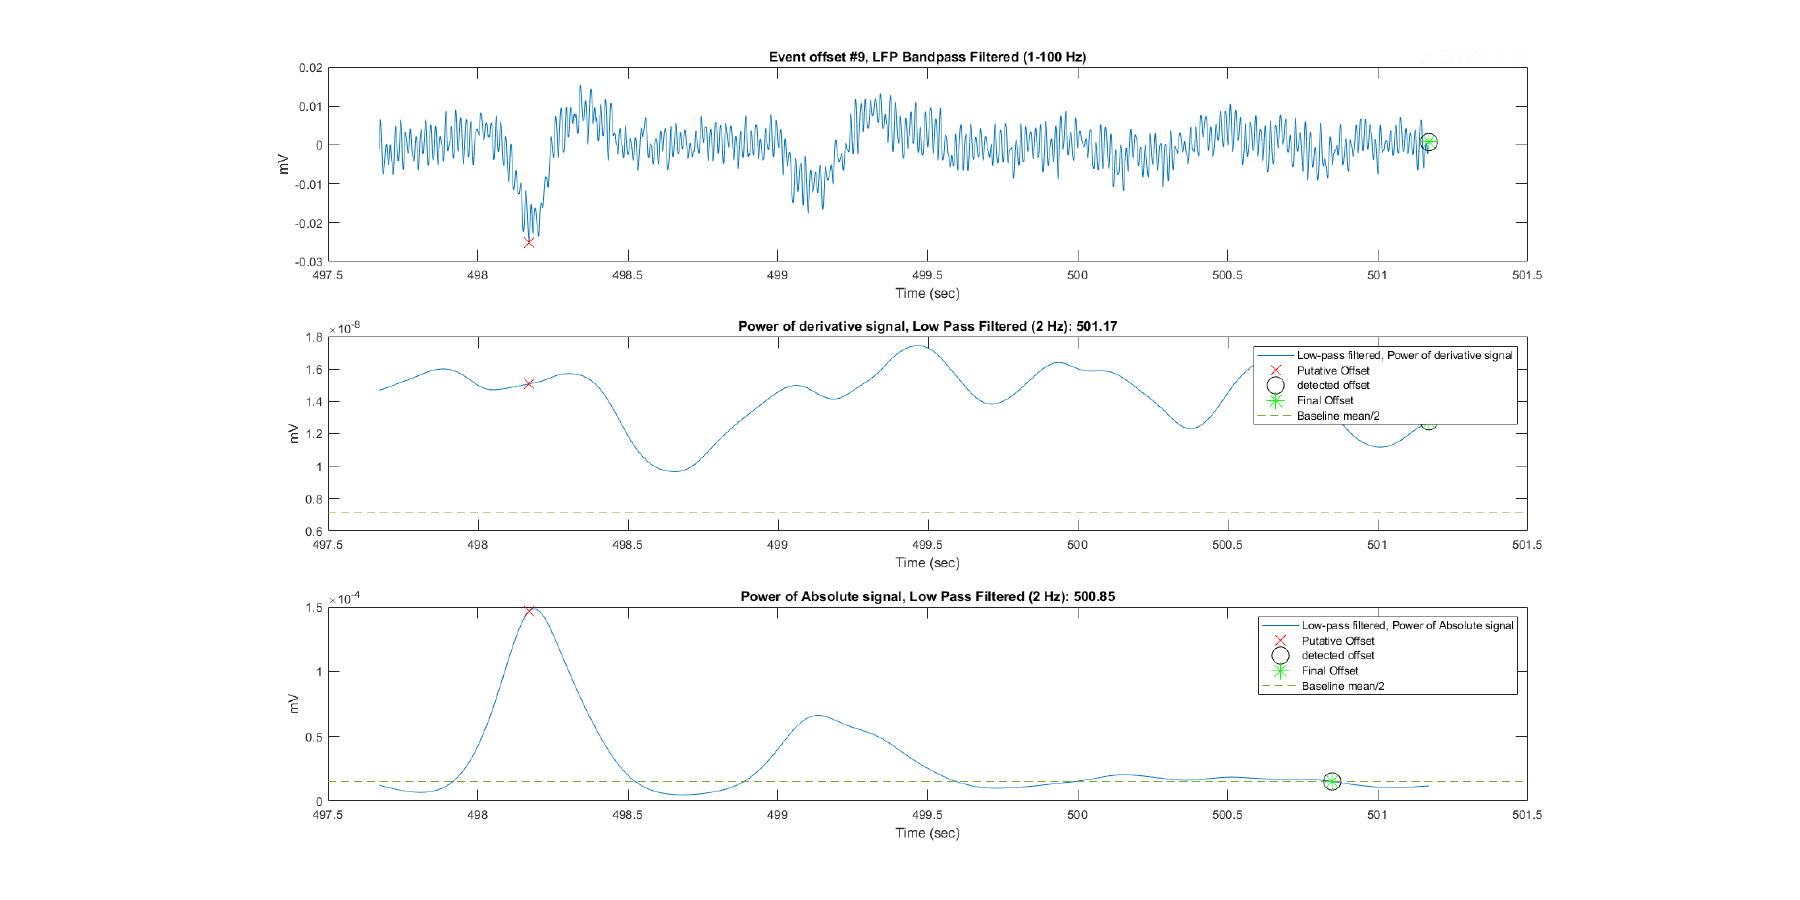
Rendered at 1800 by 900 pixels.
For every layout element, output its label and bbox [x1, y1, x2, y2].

picture [126, 0, 1674, 900]
